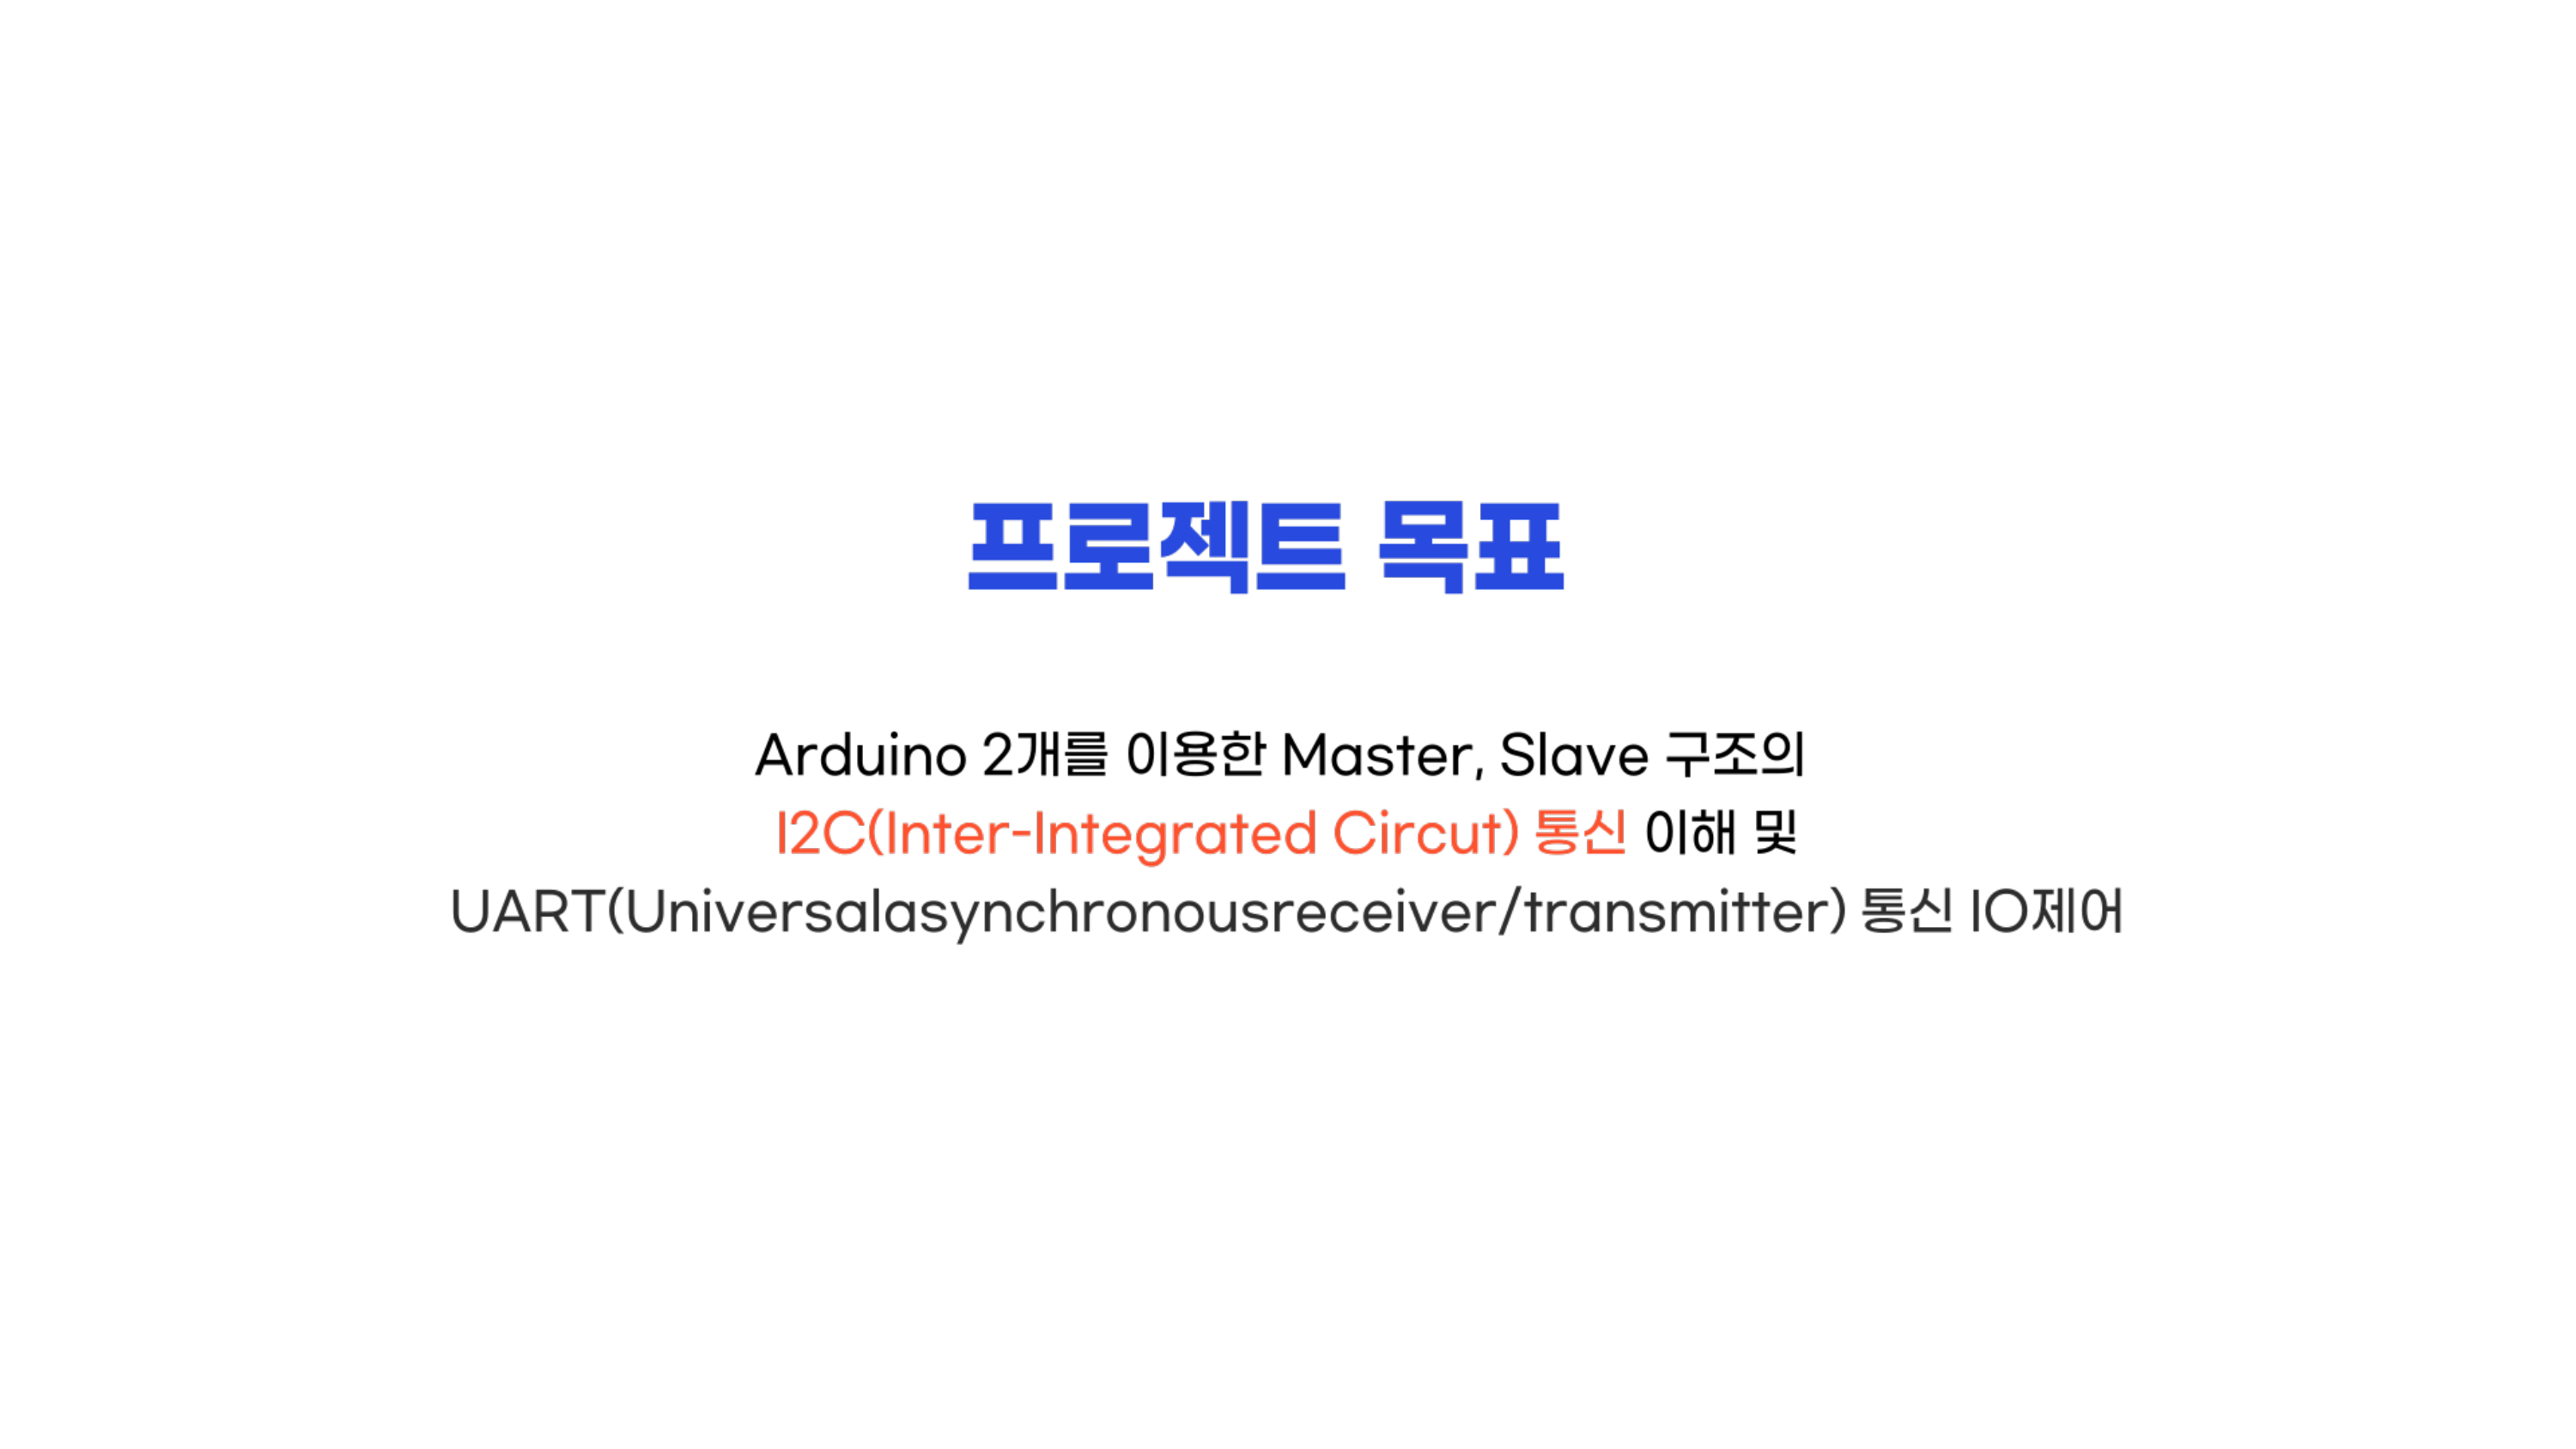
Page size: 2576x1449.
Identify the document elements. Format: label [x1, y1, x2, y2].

picture [948, 468, 1620, 645]
picture [400, 716, 2154, 969]
